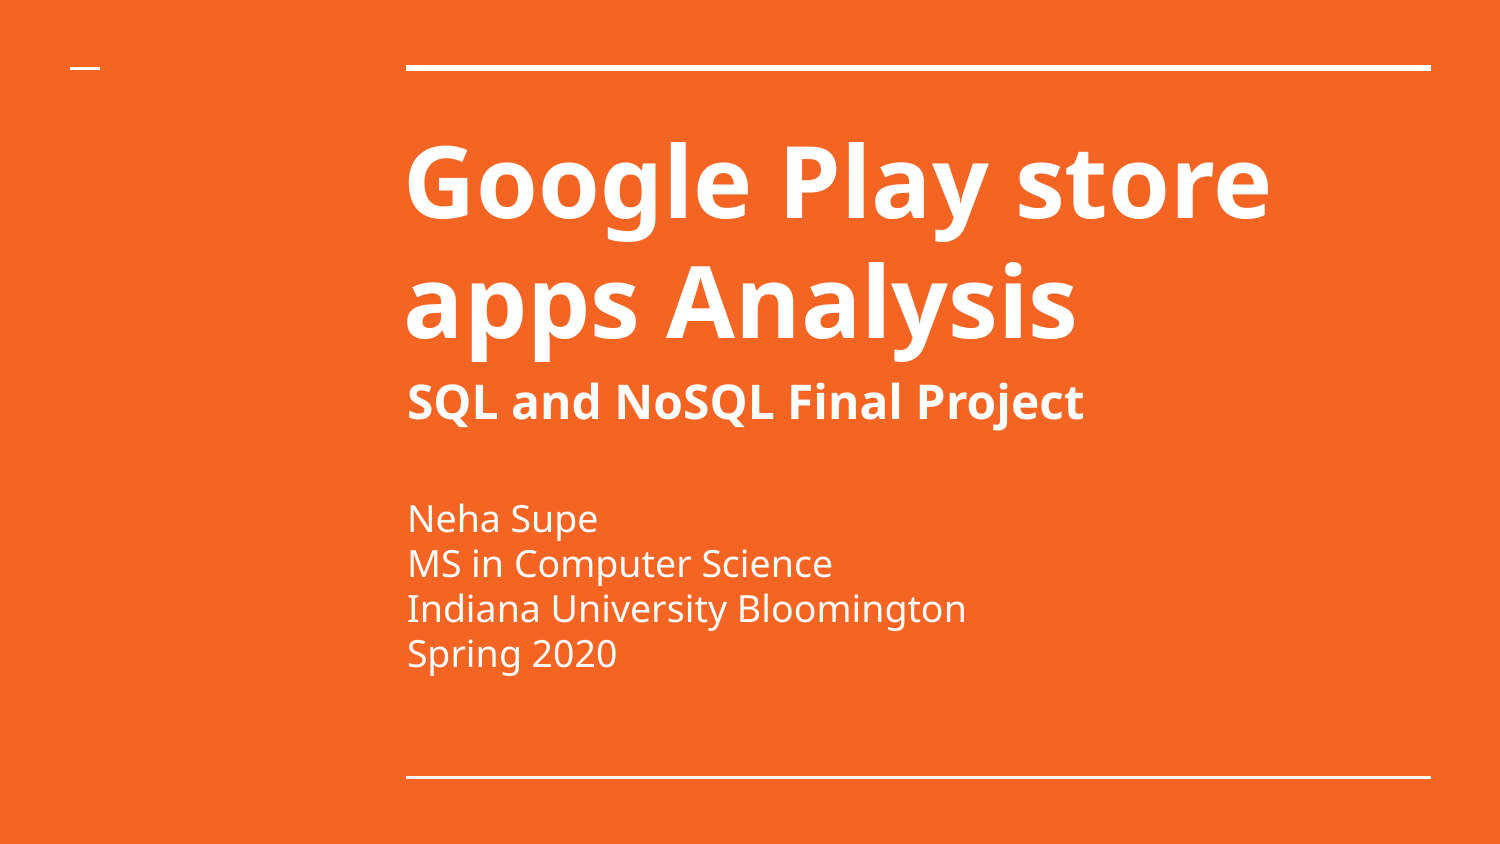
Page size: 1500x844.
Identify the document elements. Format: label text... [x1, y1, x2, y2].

title Google Play store apps Analysis [389, 103, 1428, 357]
subtitle Neha Supe MS in Computer Science Indiana University Bloomington Spring 2020 [392, 531, 1431, 735]
text_box SQL and NoSQL Final Project [392, 356, 1500, 462]
